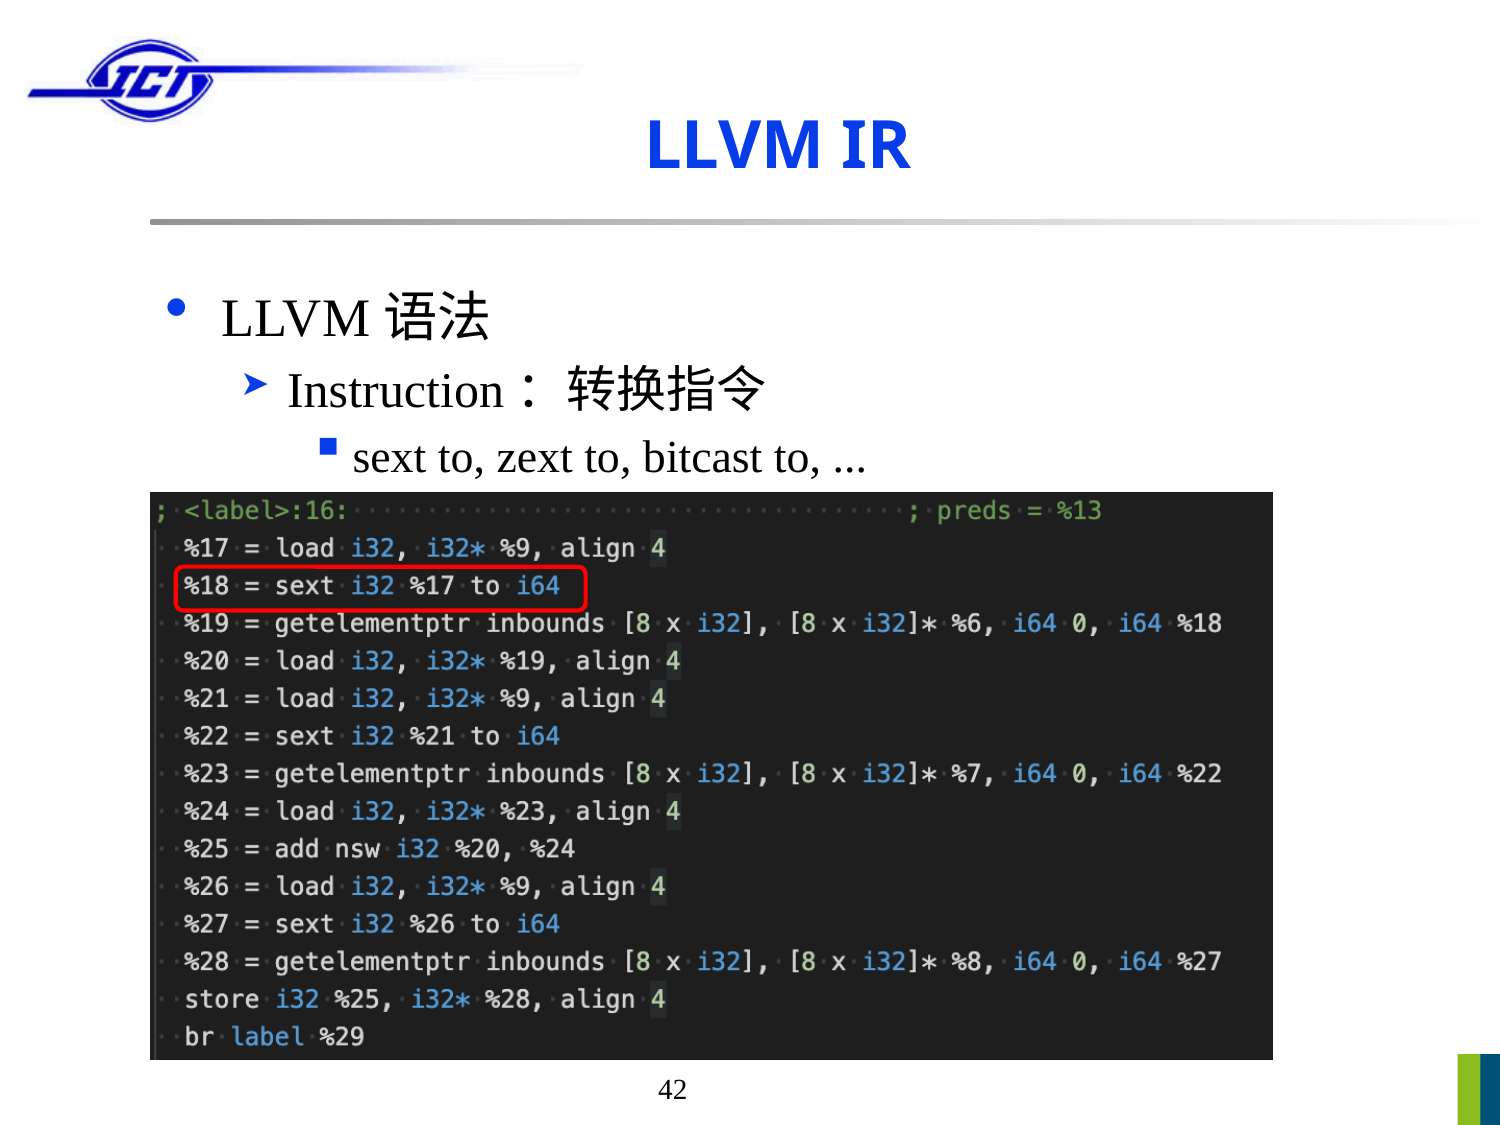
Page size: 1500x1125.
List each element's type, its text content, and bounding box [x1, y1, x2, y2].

picture [149, 492, 1274, 1060]
picture [24, 36, 600, 125]
title LLVM IR [159, 66, 1397, 217]
list LLVM语法 Instruction：转换指令 sext to, zext to, bitcast to, ... [150, 275, 1388, 1013]
